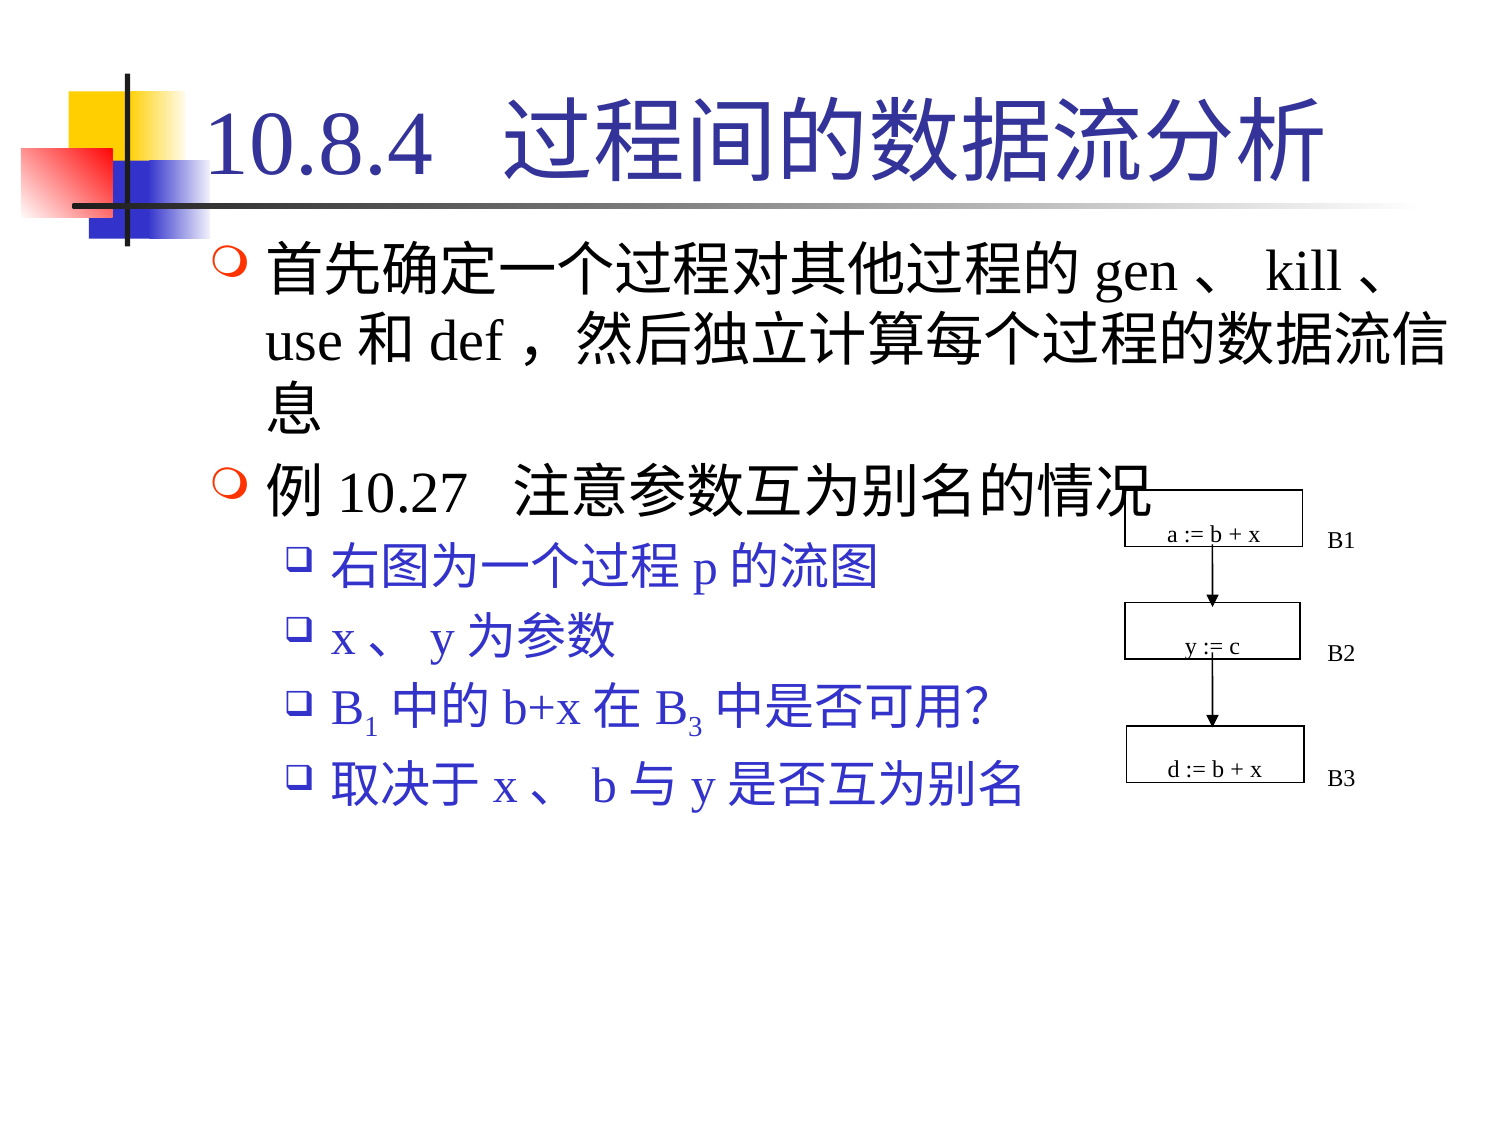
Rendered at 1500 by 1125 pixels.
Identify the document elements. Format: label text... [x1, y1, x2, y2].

text_box B1 [1312, 489, 1400, 556]
text_box a := b + x [1125, 489, 1303, 547]
text_box [1206, 544, 1219, 608]
text_box [1206, 652, 1219, 728]
text_box y := c [1125, 602, 1300, 660]
text_box d := b + x [1126, 725, 1304, 783]
list 首先确定一个过程对其他过程的gen、kill、use和def，然后独立计算每个过程的数据流信息 例10.27 注意参数互为别名的情况 右图为一个过程p的流图 x、y为参数 B1中的b+x在B3中是否可用？ 取决于x、b与y是否互为别名 [193, 224, 1469, 1000]
title 10.8.4 过程间的数据流分析 [188, 12, 1468, 200]
text_box B2 [1312, 602, 1400, 669]
text_box B3 [1312, 727, 1400, 794]
